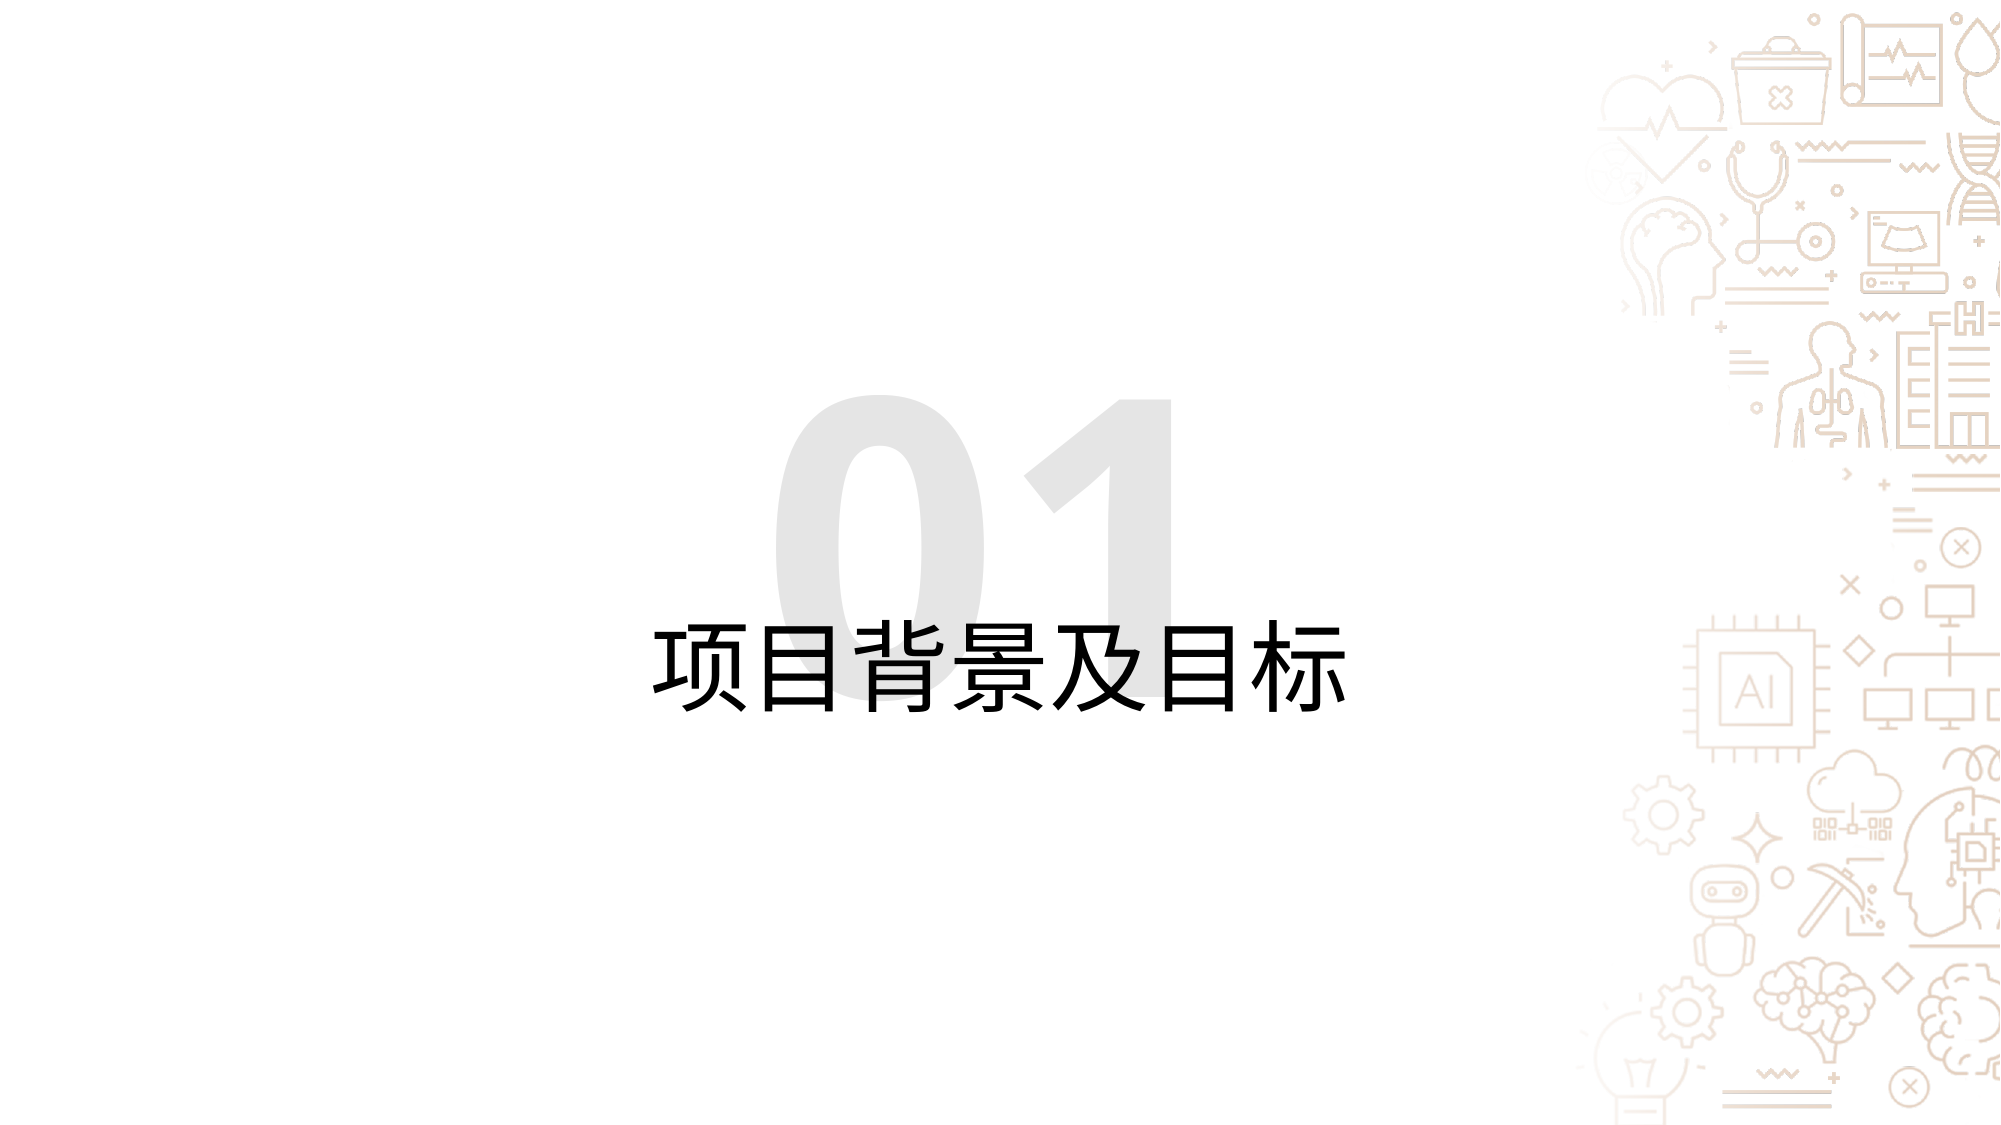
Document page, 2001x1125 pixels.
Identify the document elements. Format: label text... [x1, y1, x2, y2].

picture [0, 0, 2000, 1125]
list 项目背景及目标 [538, 592, 1462, 752]
title 01 [249, 288, 1750, 796]
